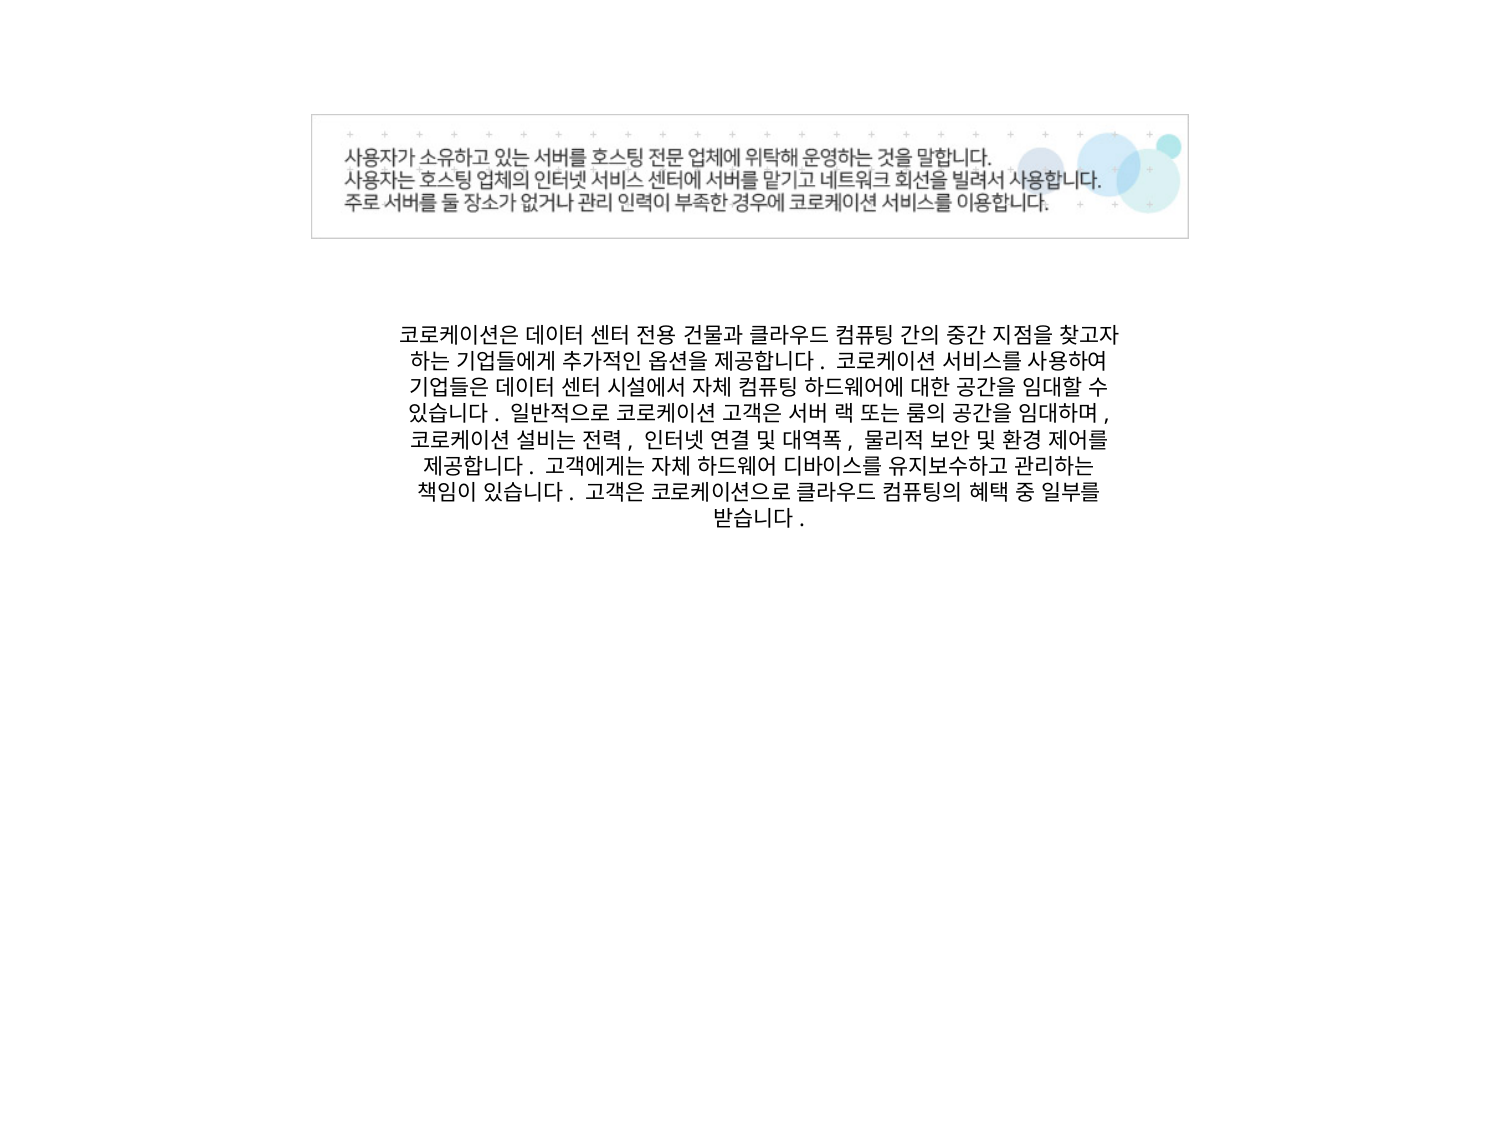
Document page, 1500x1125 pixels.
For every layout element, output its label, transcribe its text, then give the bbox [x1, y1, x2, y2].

picture [311, 114, 1189, 239]
text_box 코로케이션은 데이터 센터 전용 건물과 클라우드 컴퓨팅 간의 중간 지점을 찾고자 하는 기업들에게 추가적인 옵션을 제공합니다. 코로케이션 서비스를 사용하여 기업들은 데이터 센터 시설에서 자체 컴퓨팅 하드웨어에 대한 공간을 임대할 수 있습니다. 일반적으로 코로케이션 고객은 서버 랙 또는 룸의 공간을 임대하며, 코로케이션 설비는 전력, 인터넷 연결 및 대역폭, 물리적 보안 및 환경 제어를 제공합니다. 고객에게는 자체 하드웨어 디바이스를 유지보수하고 관리하는 책임이 있습니다. 고객은 코로케이션으로 클라우드 컴퓨팅의 혜택 중 일부를 받습니다. [384, 314, 1135, 539]
